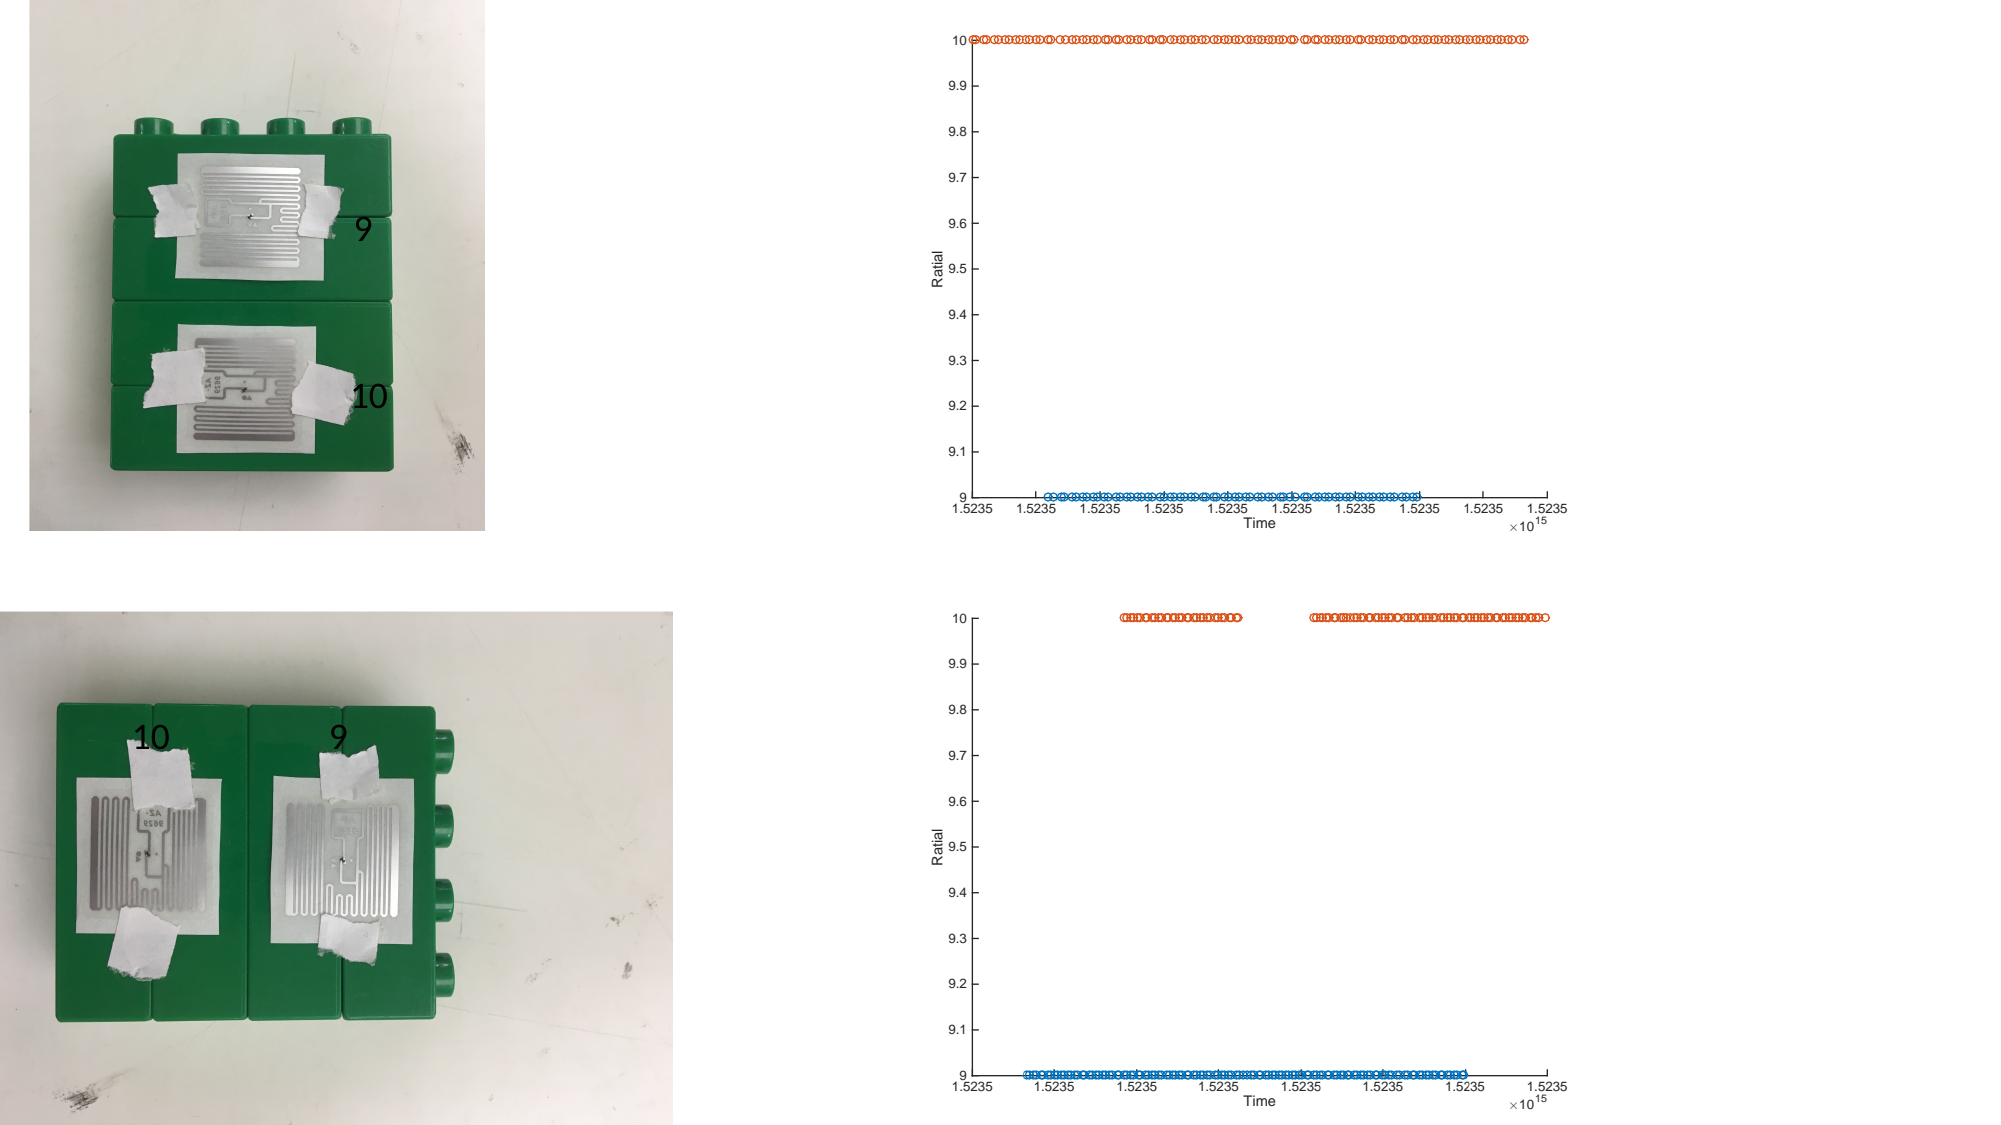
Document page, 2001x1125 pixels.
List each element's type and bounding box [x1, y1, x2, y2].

picture [0, 611, 673, 1125]
picture [875, 0, 1616, 556]
picture [875, 577, 1616, 1125]
picture [0, 0, 561, 530]
